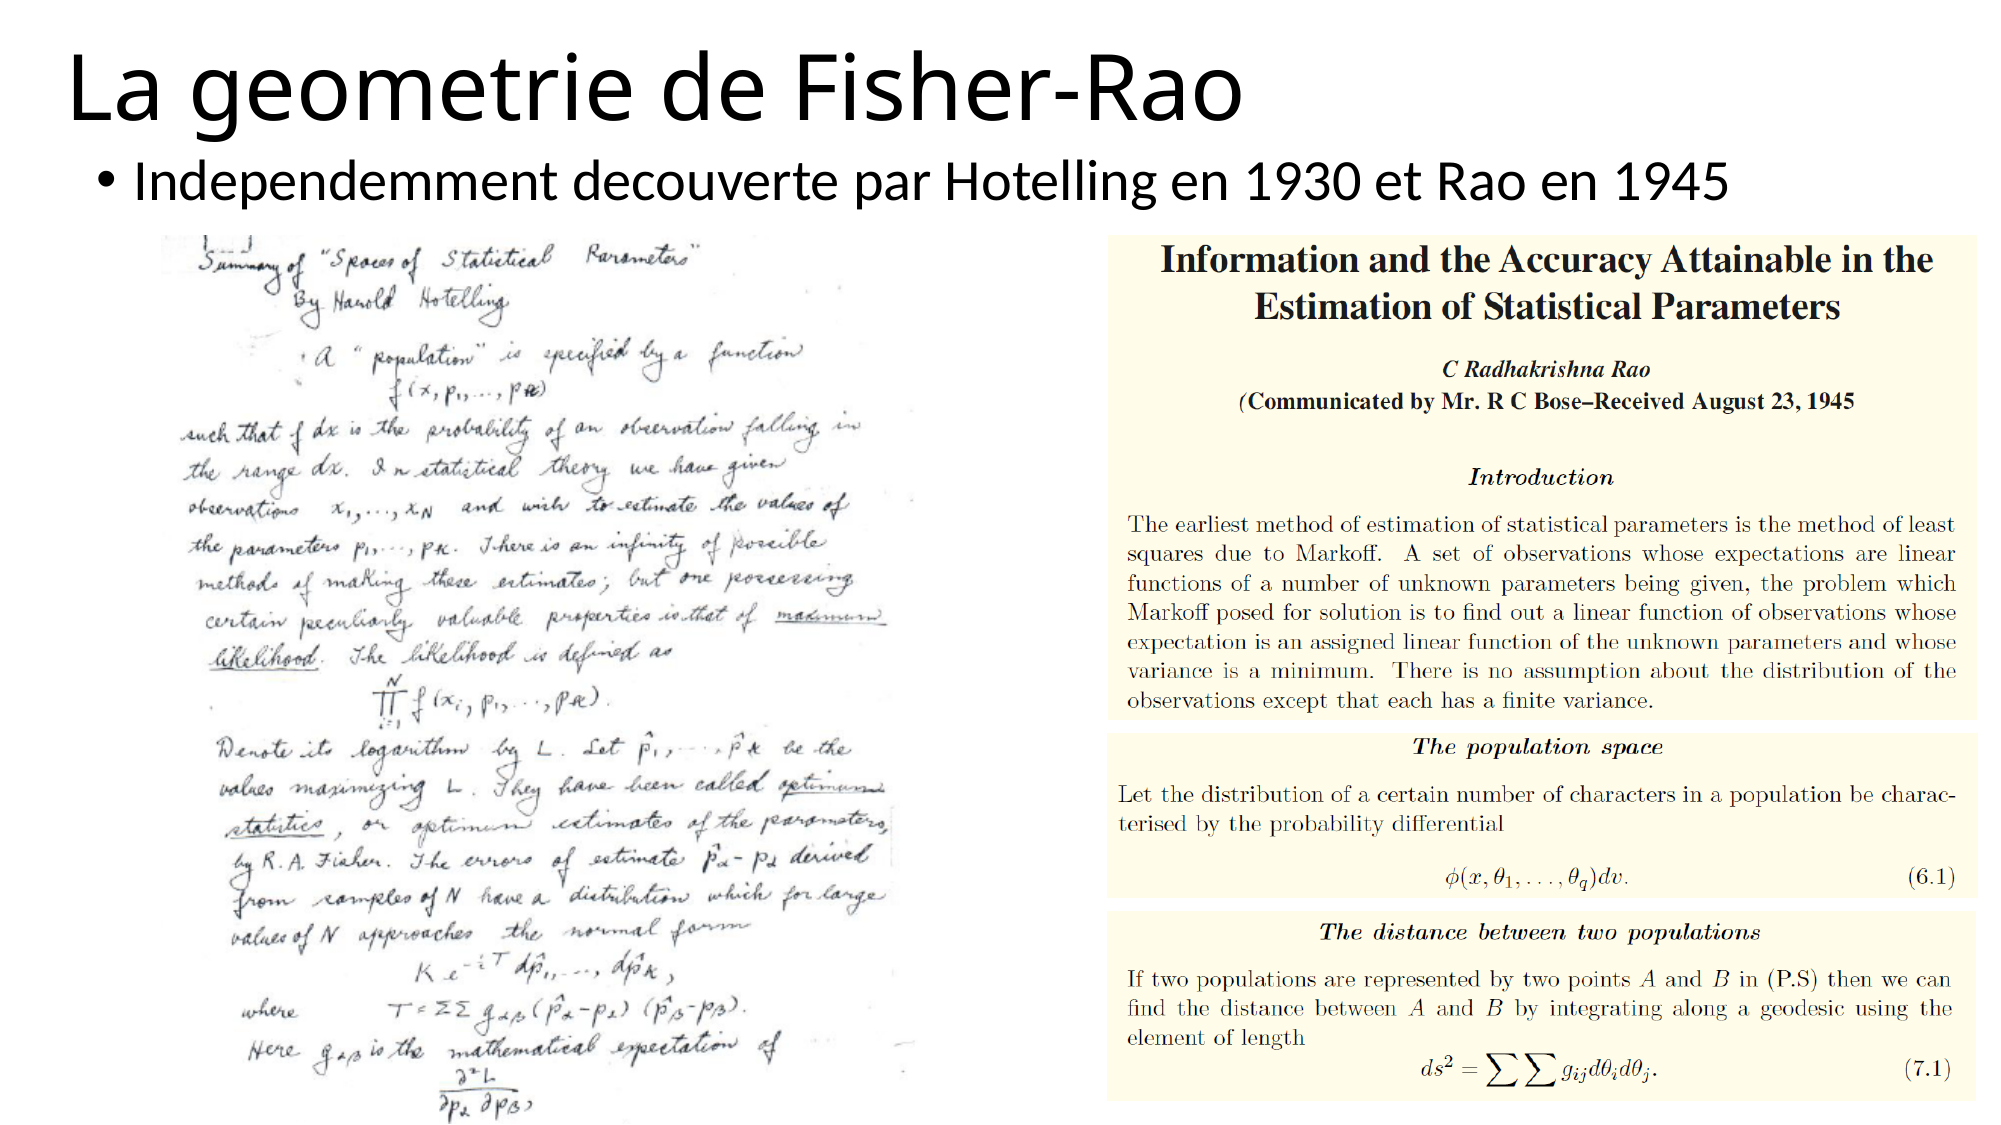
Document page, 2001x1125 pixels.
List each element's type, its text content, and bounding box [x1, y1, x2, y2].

picture [1108, 235, 1977, 720]
picture [1107, 911, 1976, 1101]
picture [161, 235, 918, 1124]
picture [1107, 733, 1978, 899]
list Independemment decouverte par Hotelling en 1930 et Rao en 1945 [81, 143, 1806, 857]
title La geometrie de Fisher-Rao [50, 0, 1776, 200]
